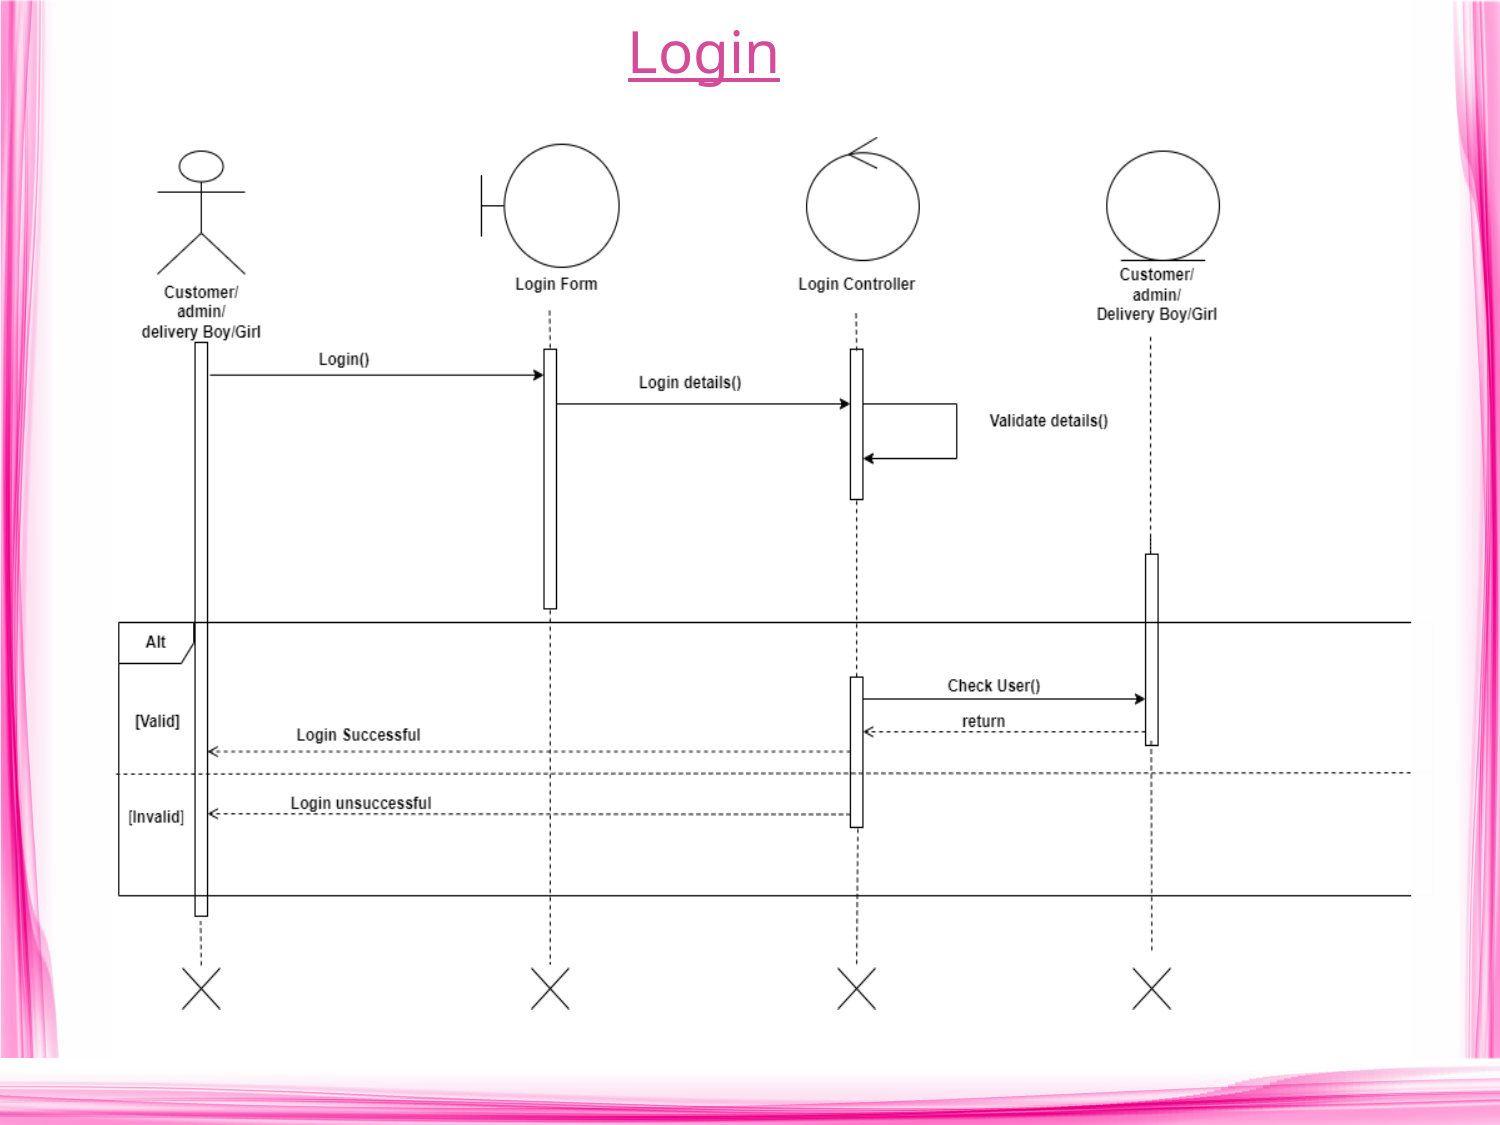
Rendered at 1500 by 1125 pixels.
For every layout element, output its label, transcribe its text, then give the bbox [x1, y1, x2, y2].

picture [0, 2, 1500, 1125]
text_box Login [613, 7, 796, 93]
